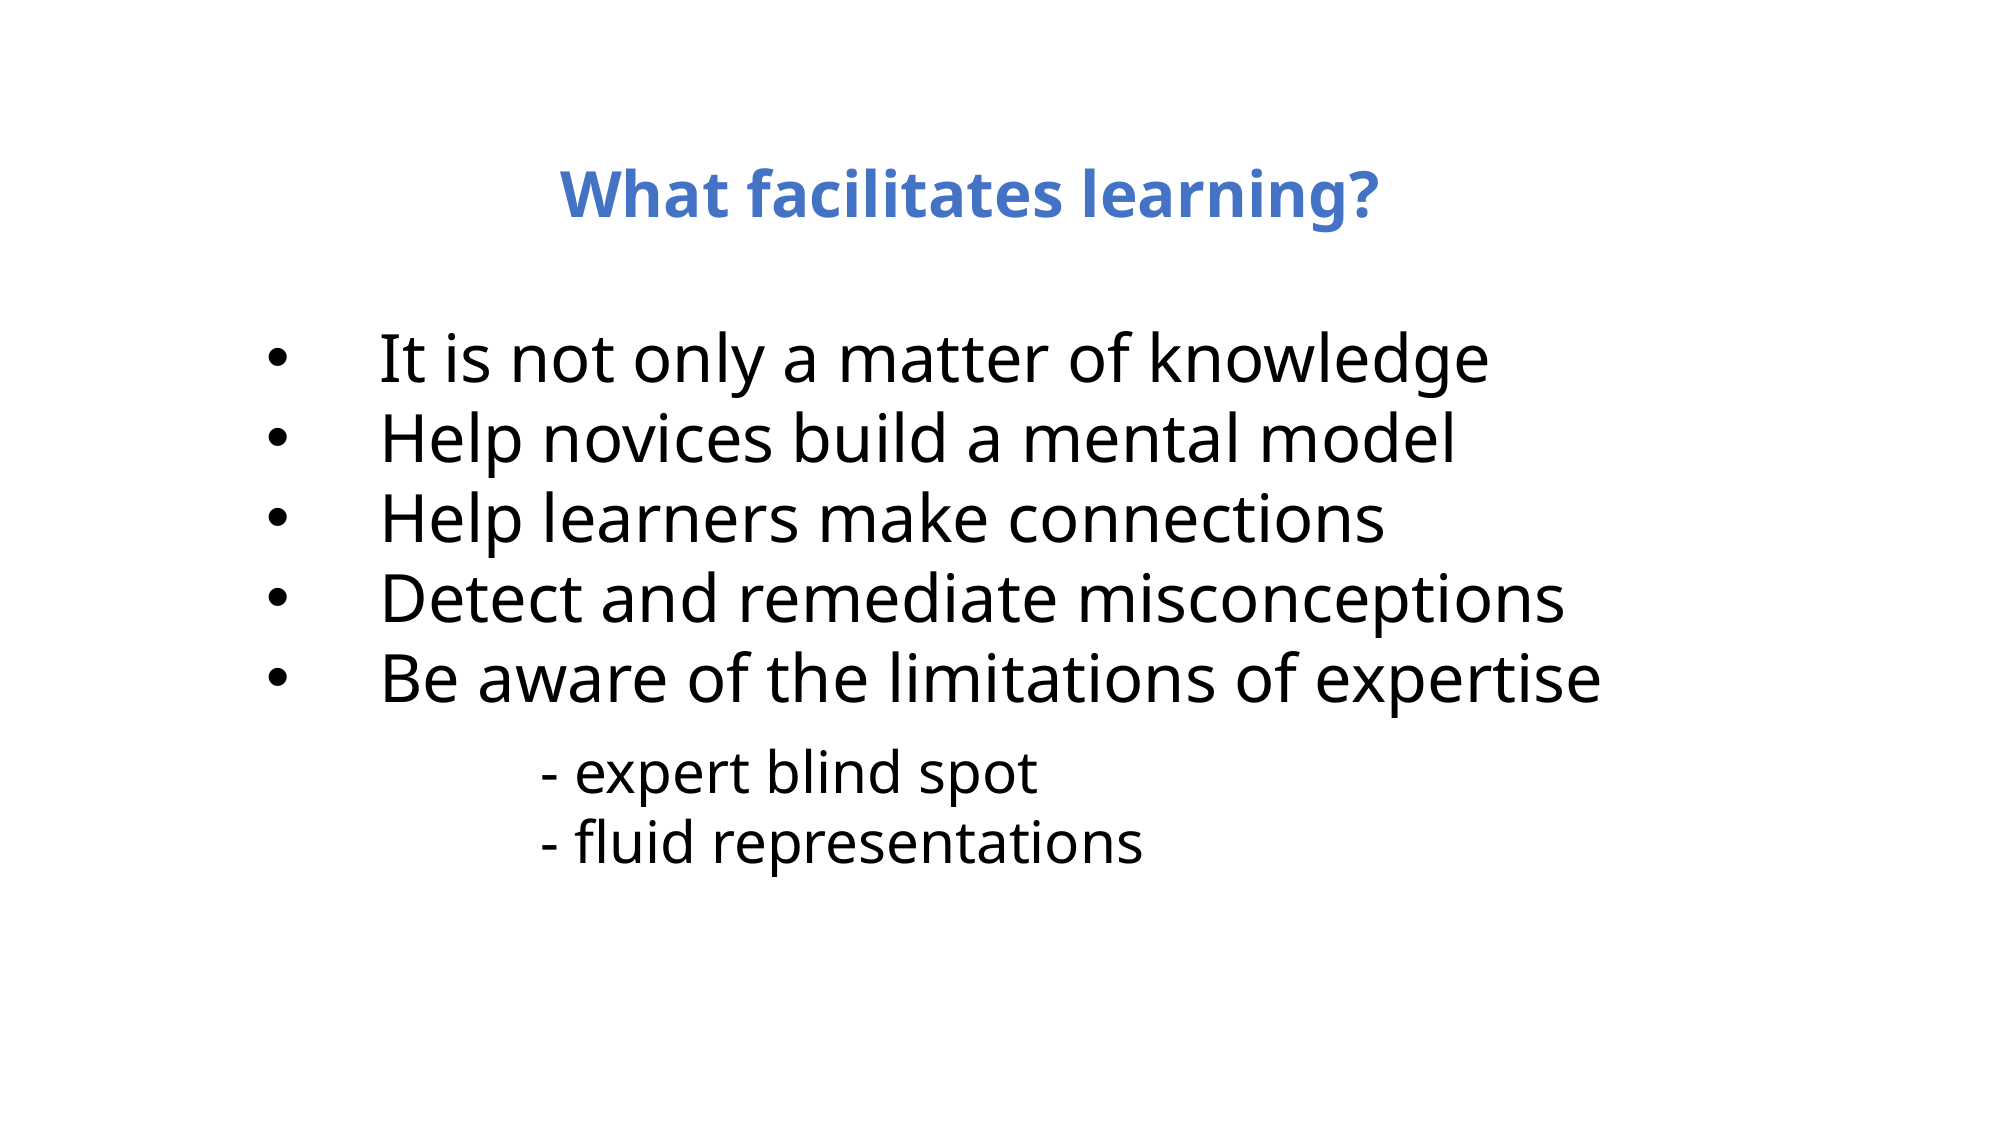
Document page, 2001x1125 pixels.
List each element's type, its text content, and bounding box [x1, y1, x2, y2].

text_box What facilitates learning? [560, 162, 1415, 246]
text_box - expert blind spot - fluid representations [525, 727, 1160, 883]
text_box It is not only a matter of knowledge Help novices build a mental model Help learners make connections Detect and remediate misconceptions Be aware of the limitations of expertise [252, 308, 1638, 724]
